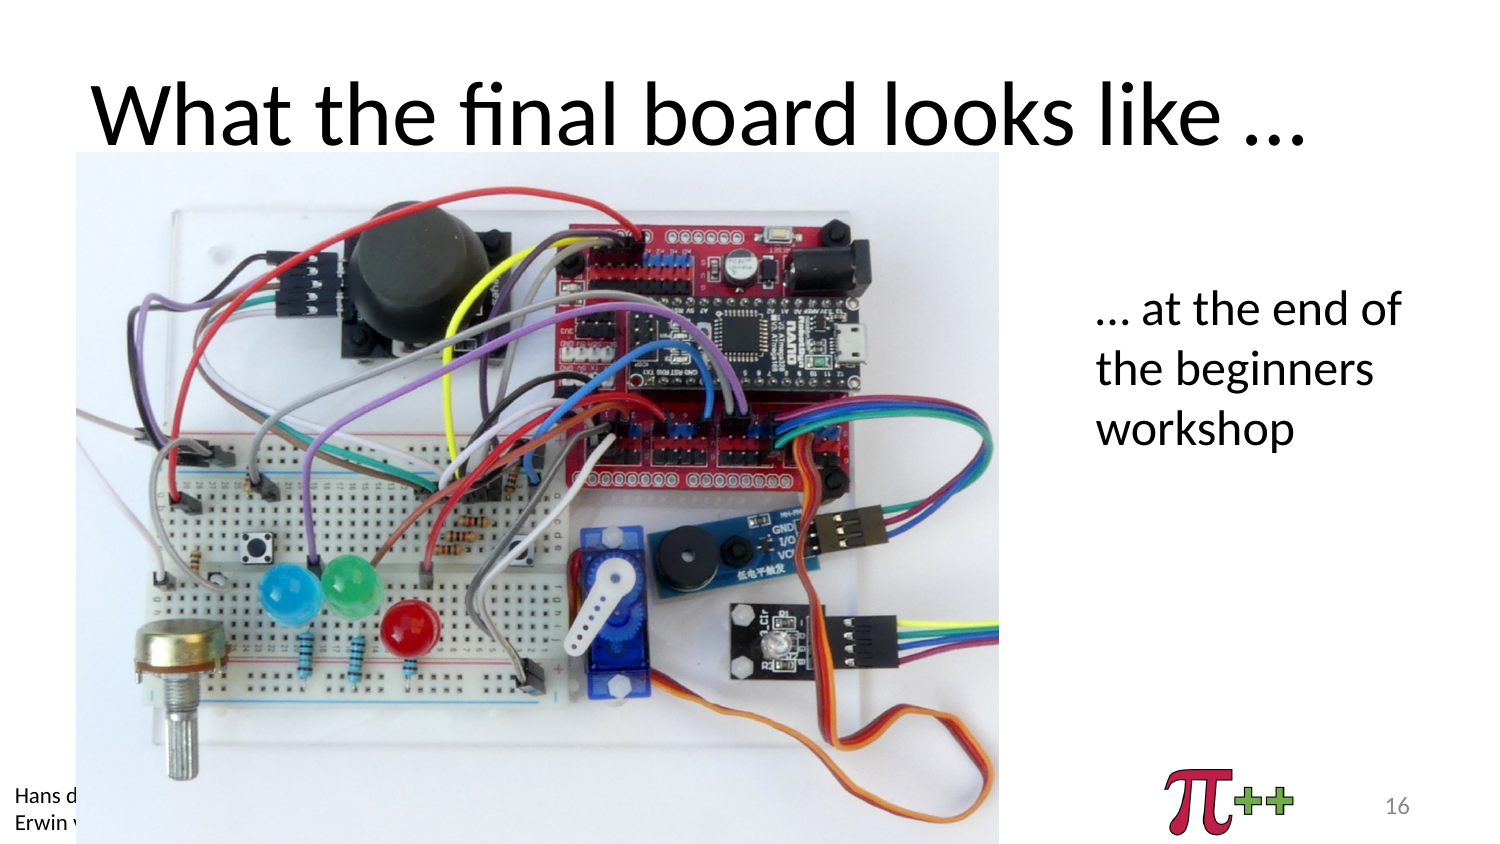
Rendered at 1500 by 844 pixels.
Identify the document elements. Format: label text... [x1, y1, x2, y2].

title What the final board looks like … [75, 20, 1425, 198]
picture [1163, 768, 1294, 836]
text_box … at the end of the beginners workshop [1080, 268, 1447, 463]
picture [76, 152, 999, 844]
slide_number 16 [1340, 782, 1425, 827]
